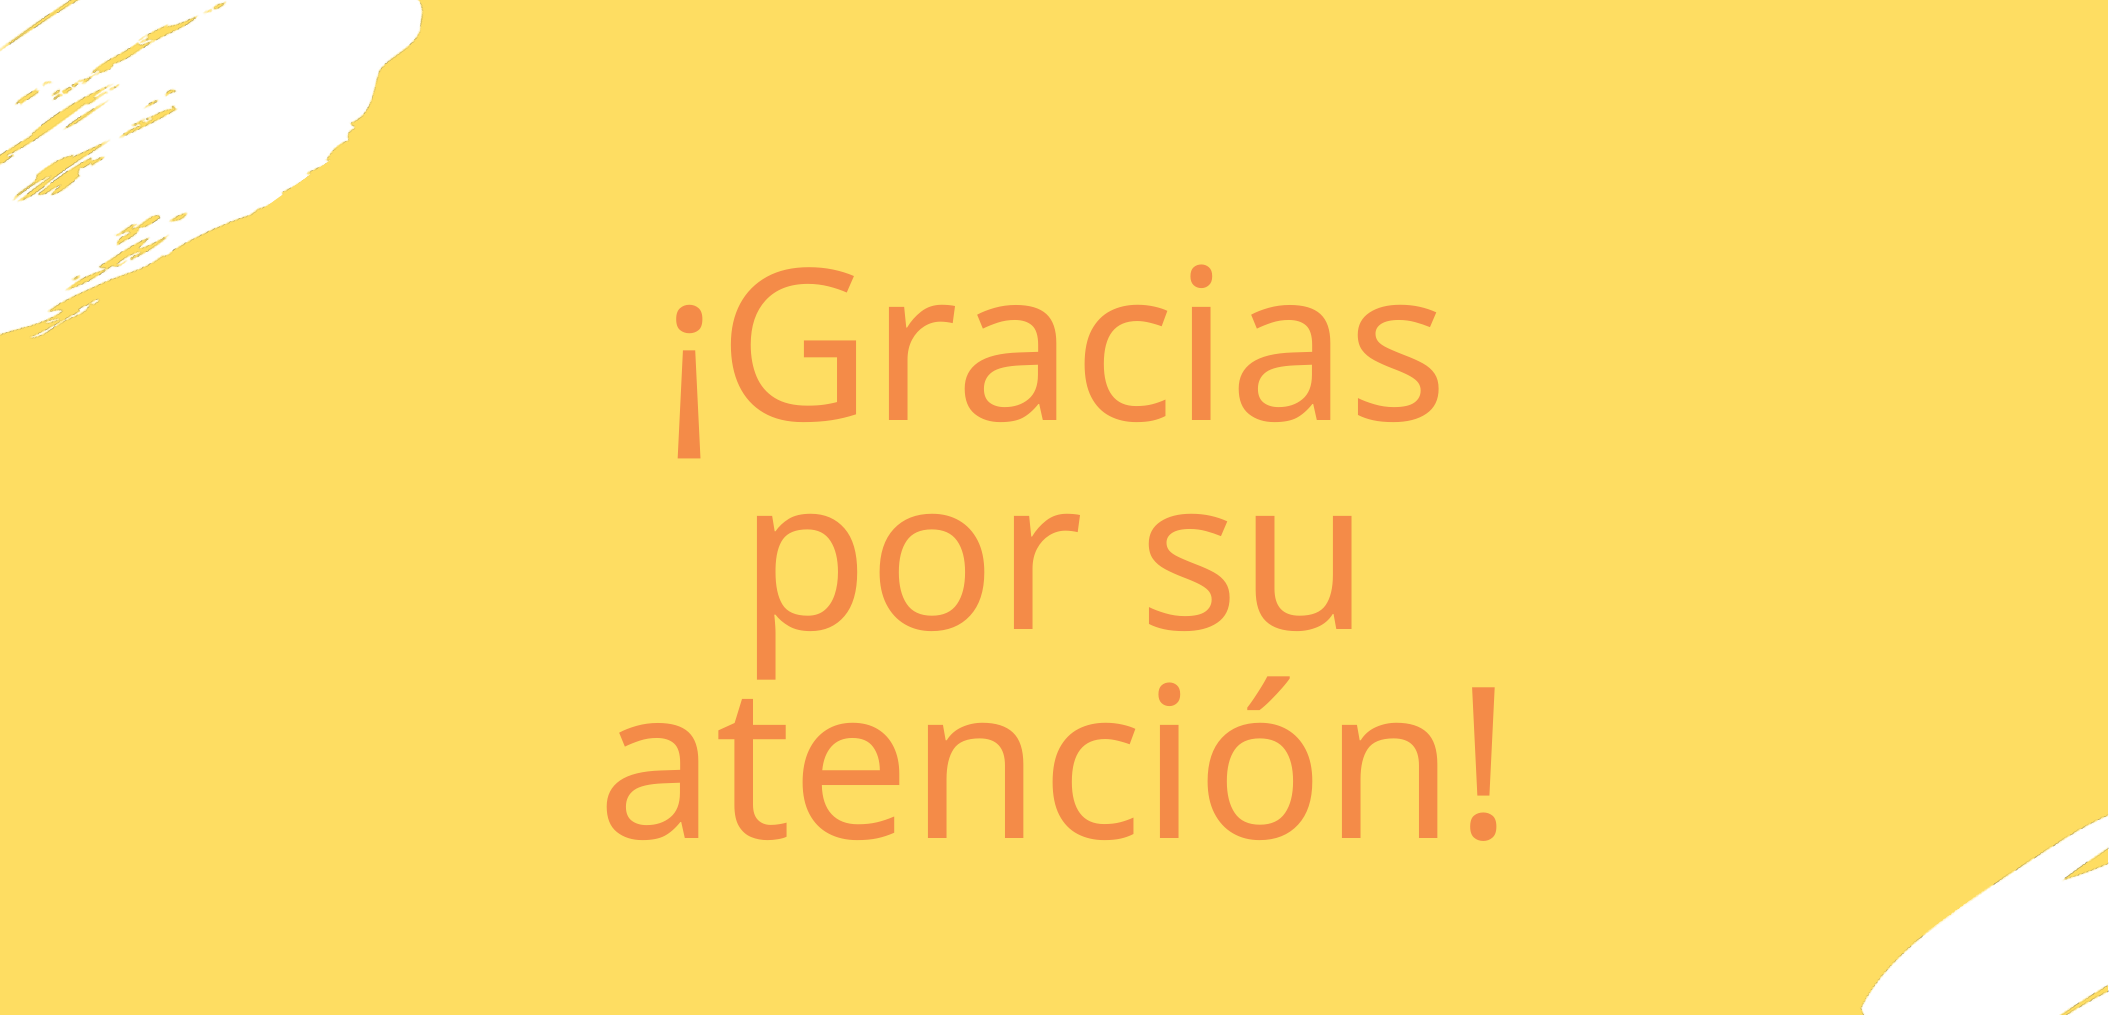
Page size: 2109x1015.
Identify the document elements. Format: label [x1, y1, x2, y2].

picture [0, 0, 506, 400]
text_box [465, 231, 1644, 784]
picture [1806, 800, 2109, 1015]
